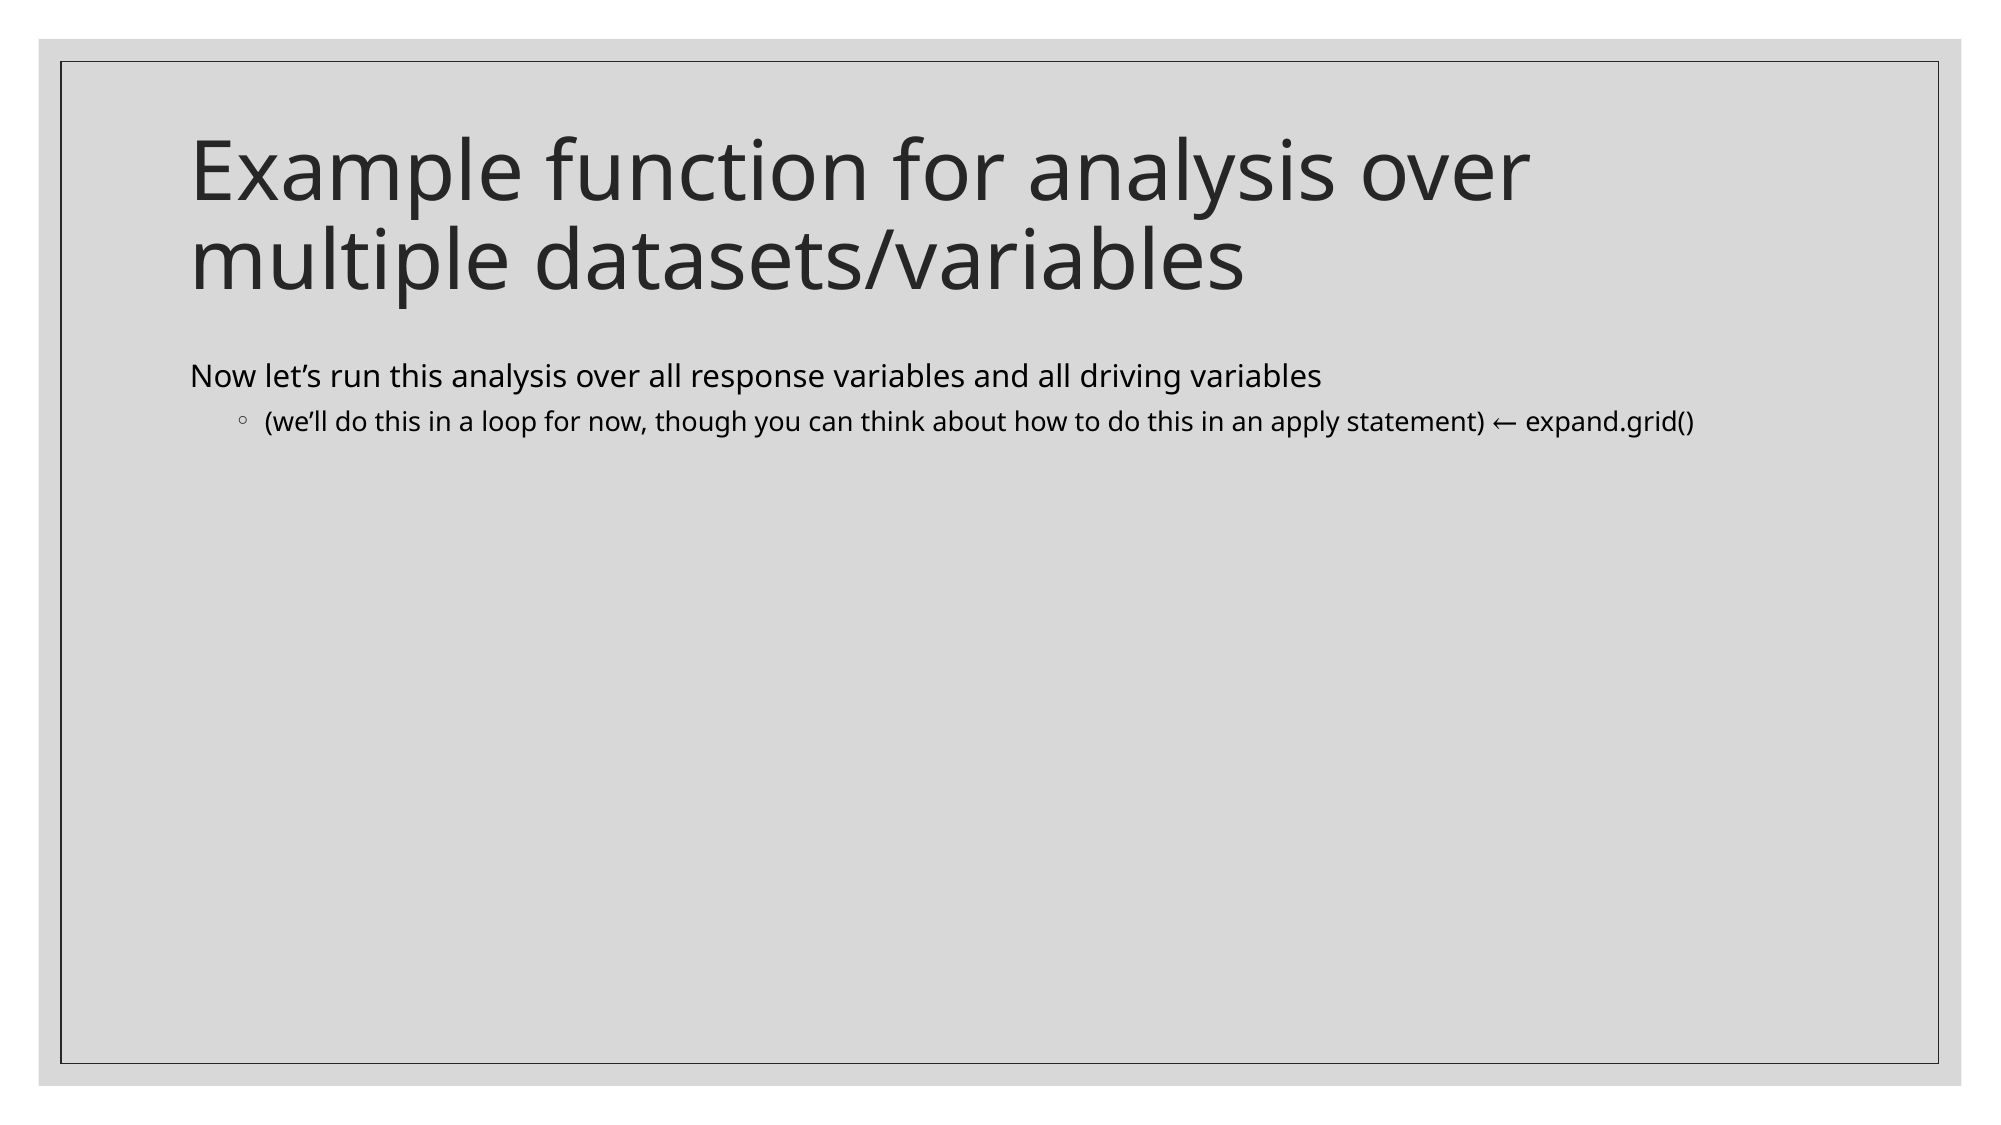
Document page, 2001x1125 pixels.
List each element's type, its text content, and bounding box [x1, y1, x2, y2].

title Example function for analysis over multiple datasets/variables [174, 105, 1825, 331]
list Now let’s run this analysis over all response variables and all driving variables (we’ll do this in a loop for now, though you can think about how to do this in an apply statement) ← expand.grid() [174, 345, 1825, 1046]
